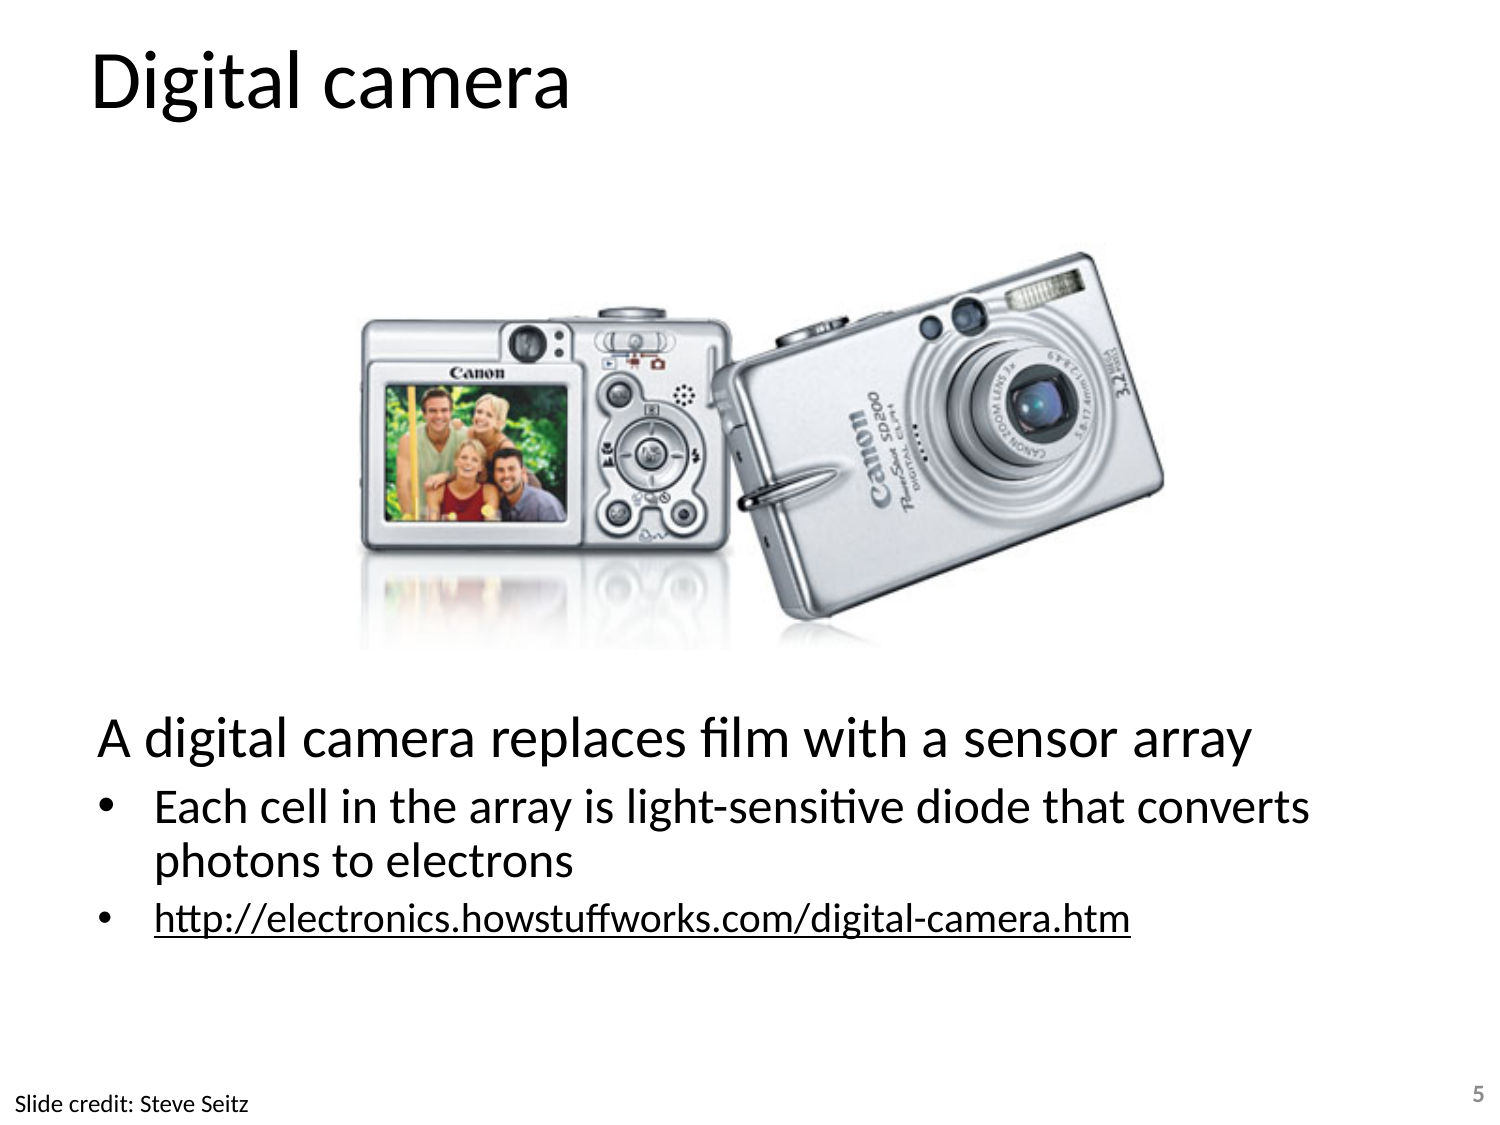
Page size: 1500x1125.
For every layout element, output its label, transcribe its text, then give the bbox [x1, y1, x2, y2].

list A digital camera replaces film with a sensor array Each cell in the array is light-sensitive diode that converts photons to electrons http://electronics.howstuffworks.com/digital-camera.htm [82, 699, 1471, 1013]
title Digital camera [74, 0, 1426, 151]
text_box Slide credit: Steve Seitz [0, 1079, 413, 1125]
slide_number 5 [1149, 1062, 1500, 1123]
picture [176, 227, 1276, 651]
